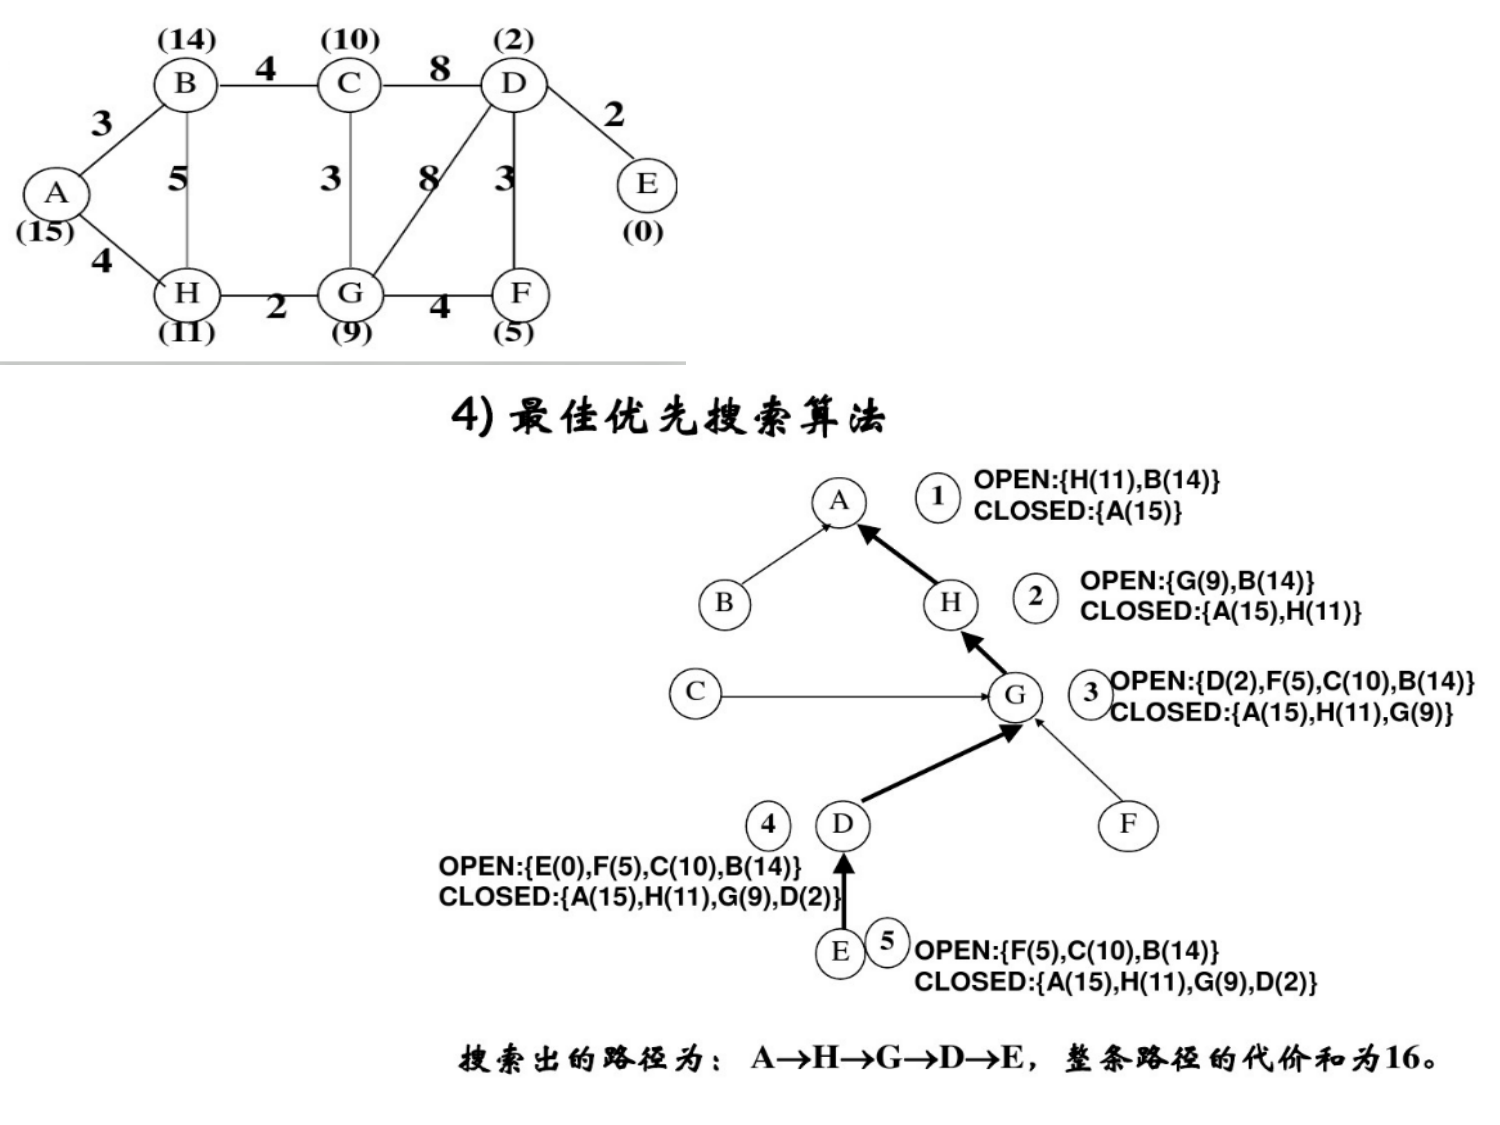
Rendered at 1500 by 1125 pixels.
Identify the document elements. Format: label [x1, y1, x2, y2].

picture [0, 0, 686, 365]
picture [394, 386, 1497, 1102]
